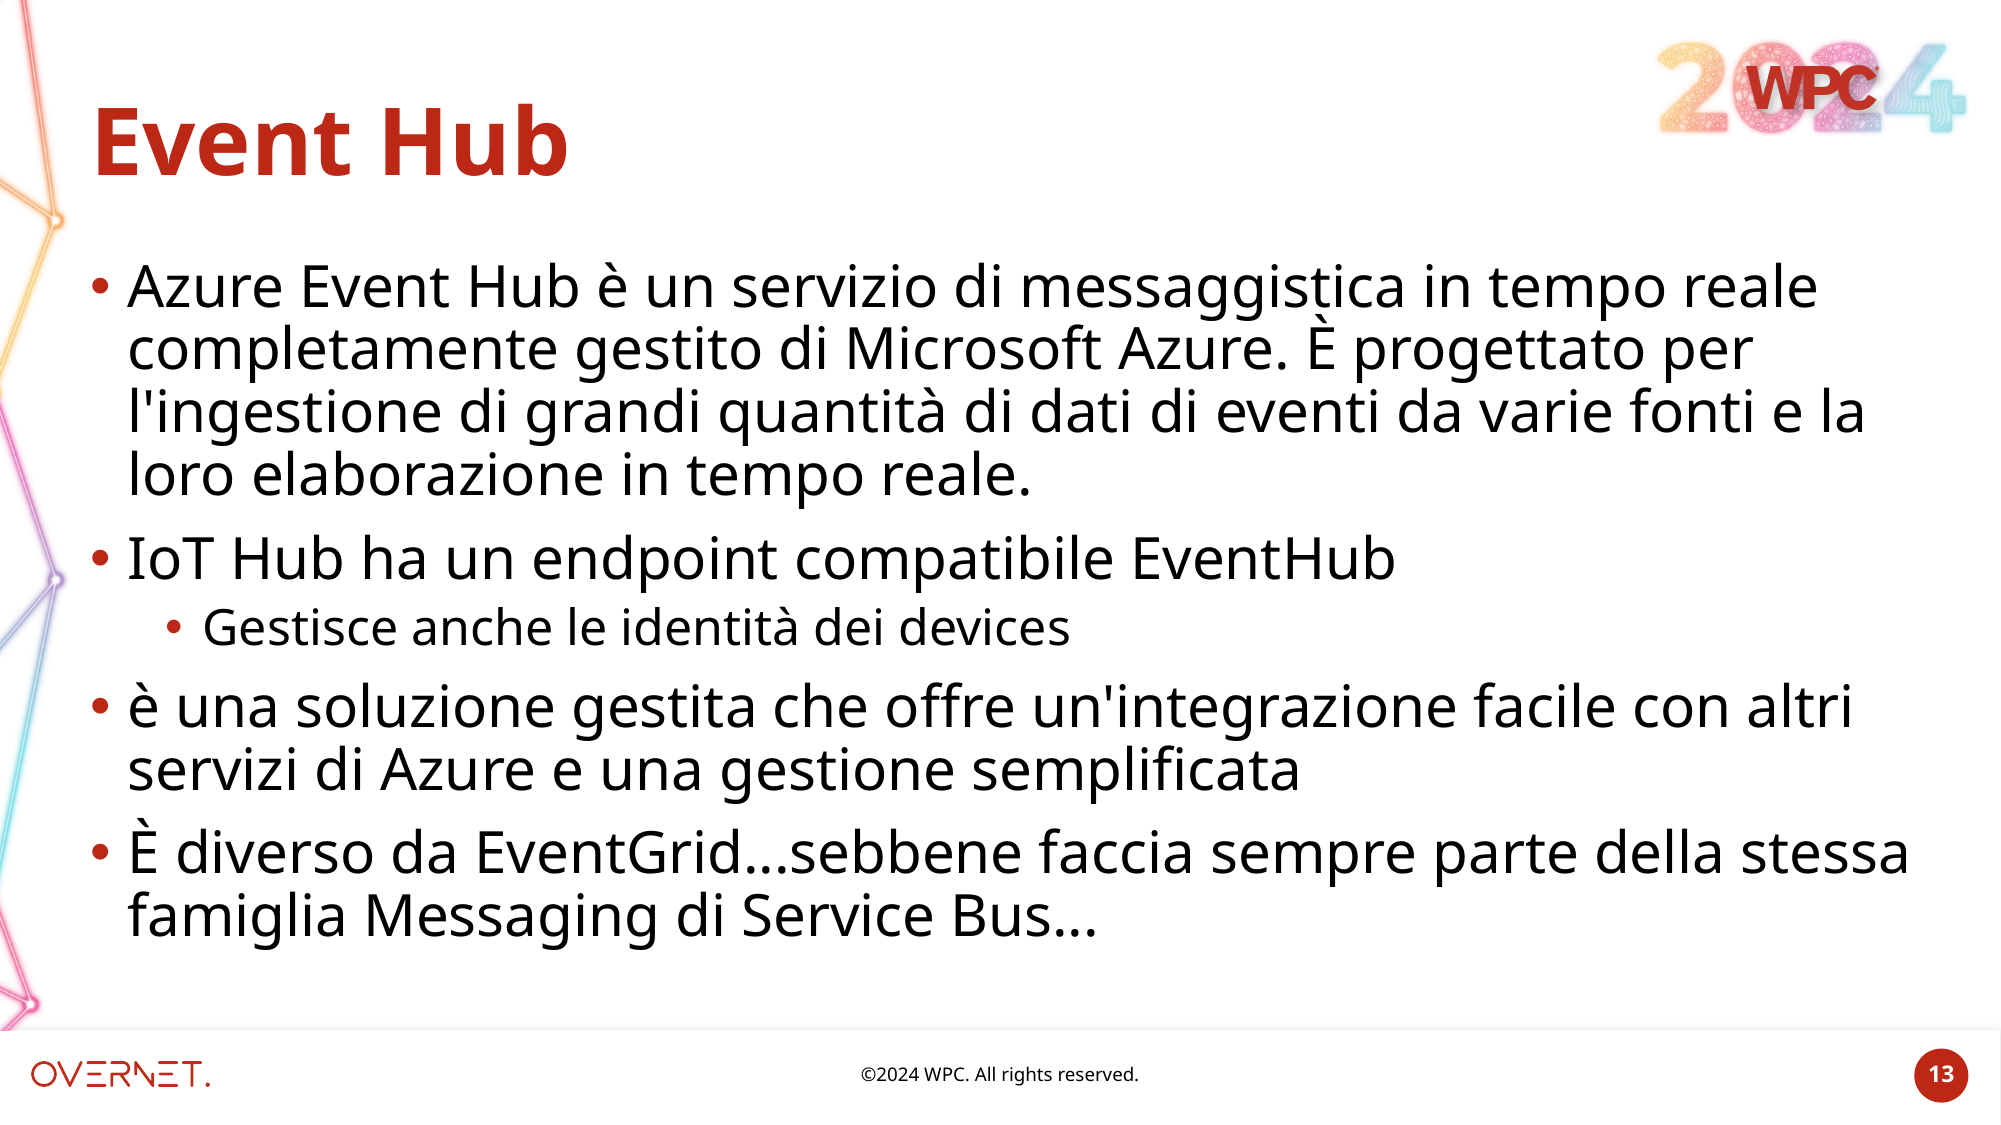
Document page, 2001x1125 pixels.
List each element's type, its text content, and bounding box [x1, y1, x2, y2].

picture [1654, 39, 1969, 136]
picture [31, 1061, 210, 1087]
list Azure Event Hub è un servizio di messaggistica in tempo reale completamente gestito di Microsoft Azure. È progettato per l'ingestione di grandi quantità di dati di eventi da varie fonti e la loro elaborazione in tempo reale. IoT Hub ha un endpoint compatibile EventHub Gestisce anche le identità dei devices è una soluzione gestita che offre un'integrazione facile con altri servizi di Azure e una gestione semplificata È diverso da EventGrid...sebbene faccia sempre parte della stessa famiglia Messaging di Service Bus... [75, 249, 1965, 1002]
title Event Hub [75, 59, 1581, 230]
picture [0, 0, 75, 1031]
